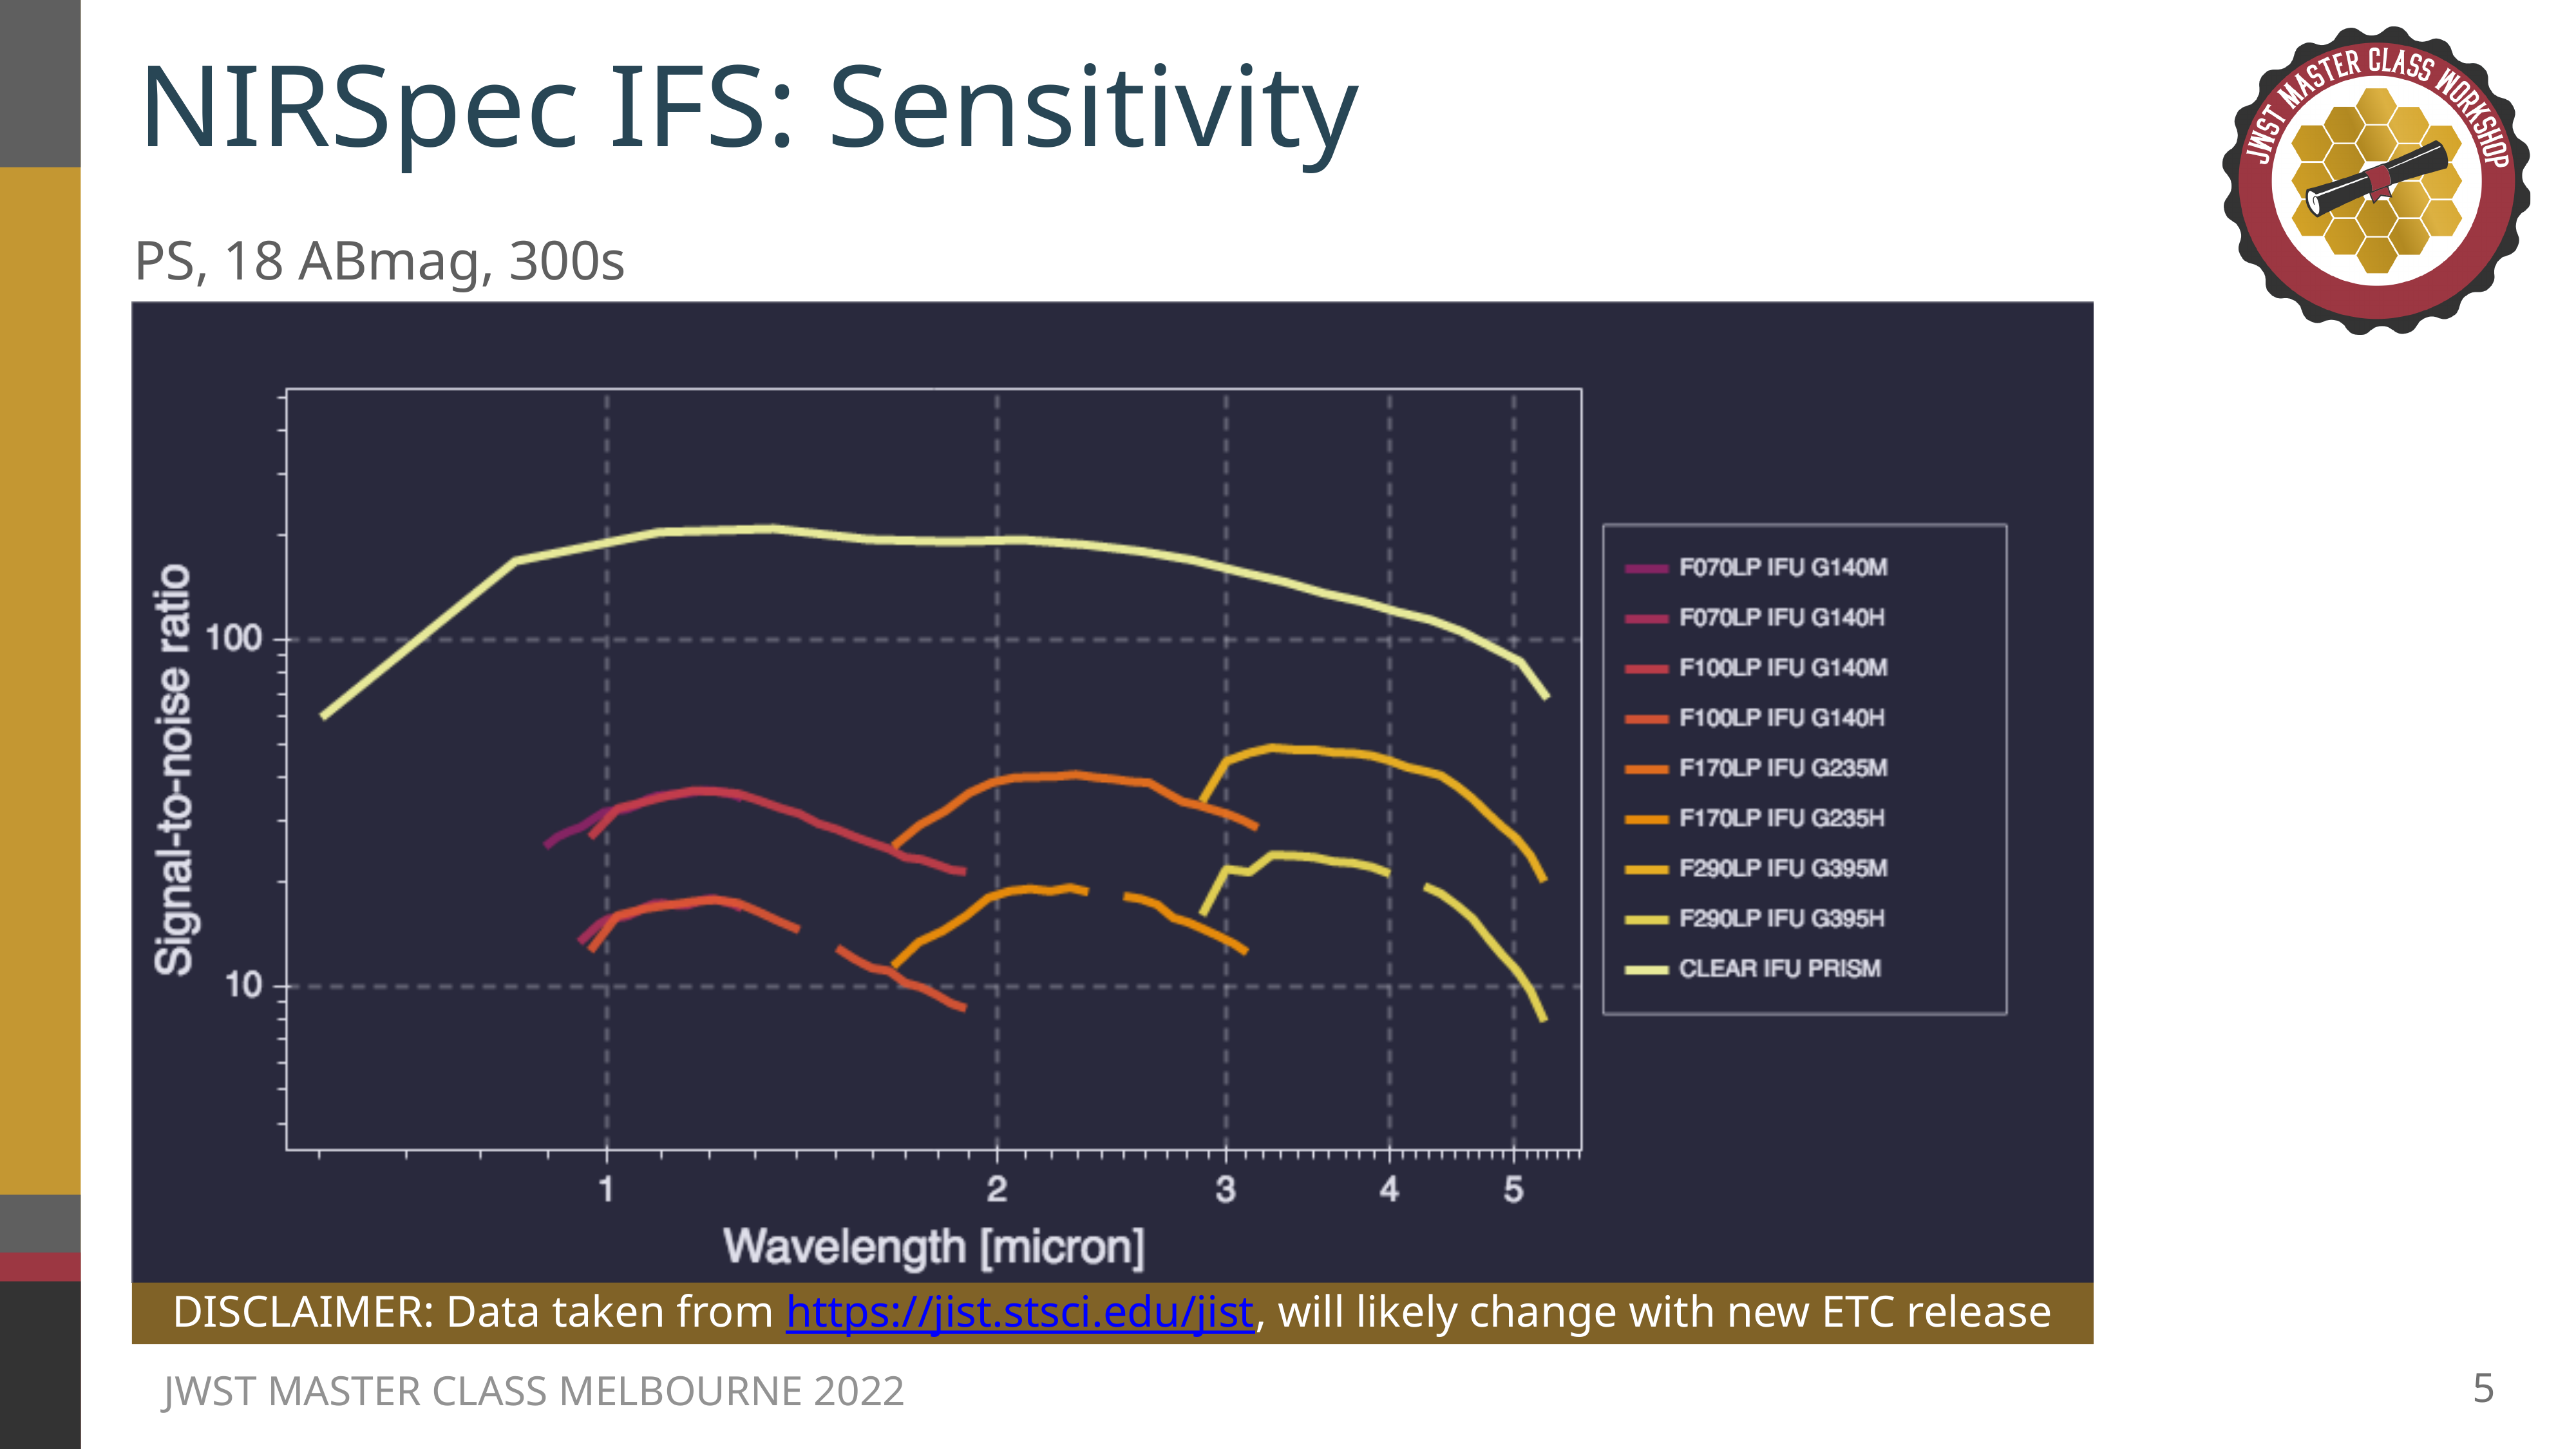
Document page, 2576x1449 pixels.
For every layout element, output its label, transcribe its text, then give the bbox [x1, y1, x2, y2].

text_box DISCLAIMER: Data taken from https://jist.stsci.edu/jist, will likely change with new ETC release [131, 1283, 2094, 1345]
slide_number 5 [2465, 1356, 2503, 1423]
text_box PS, 18 ABmag, 300s [128, 221, 632, 296]
picture [131, 301, 2094, 1283]
title NIRSpec IFS: Sensitivity [131, 17, 2172, 186]
picture [2222, 26, 2531, 335]
